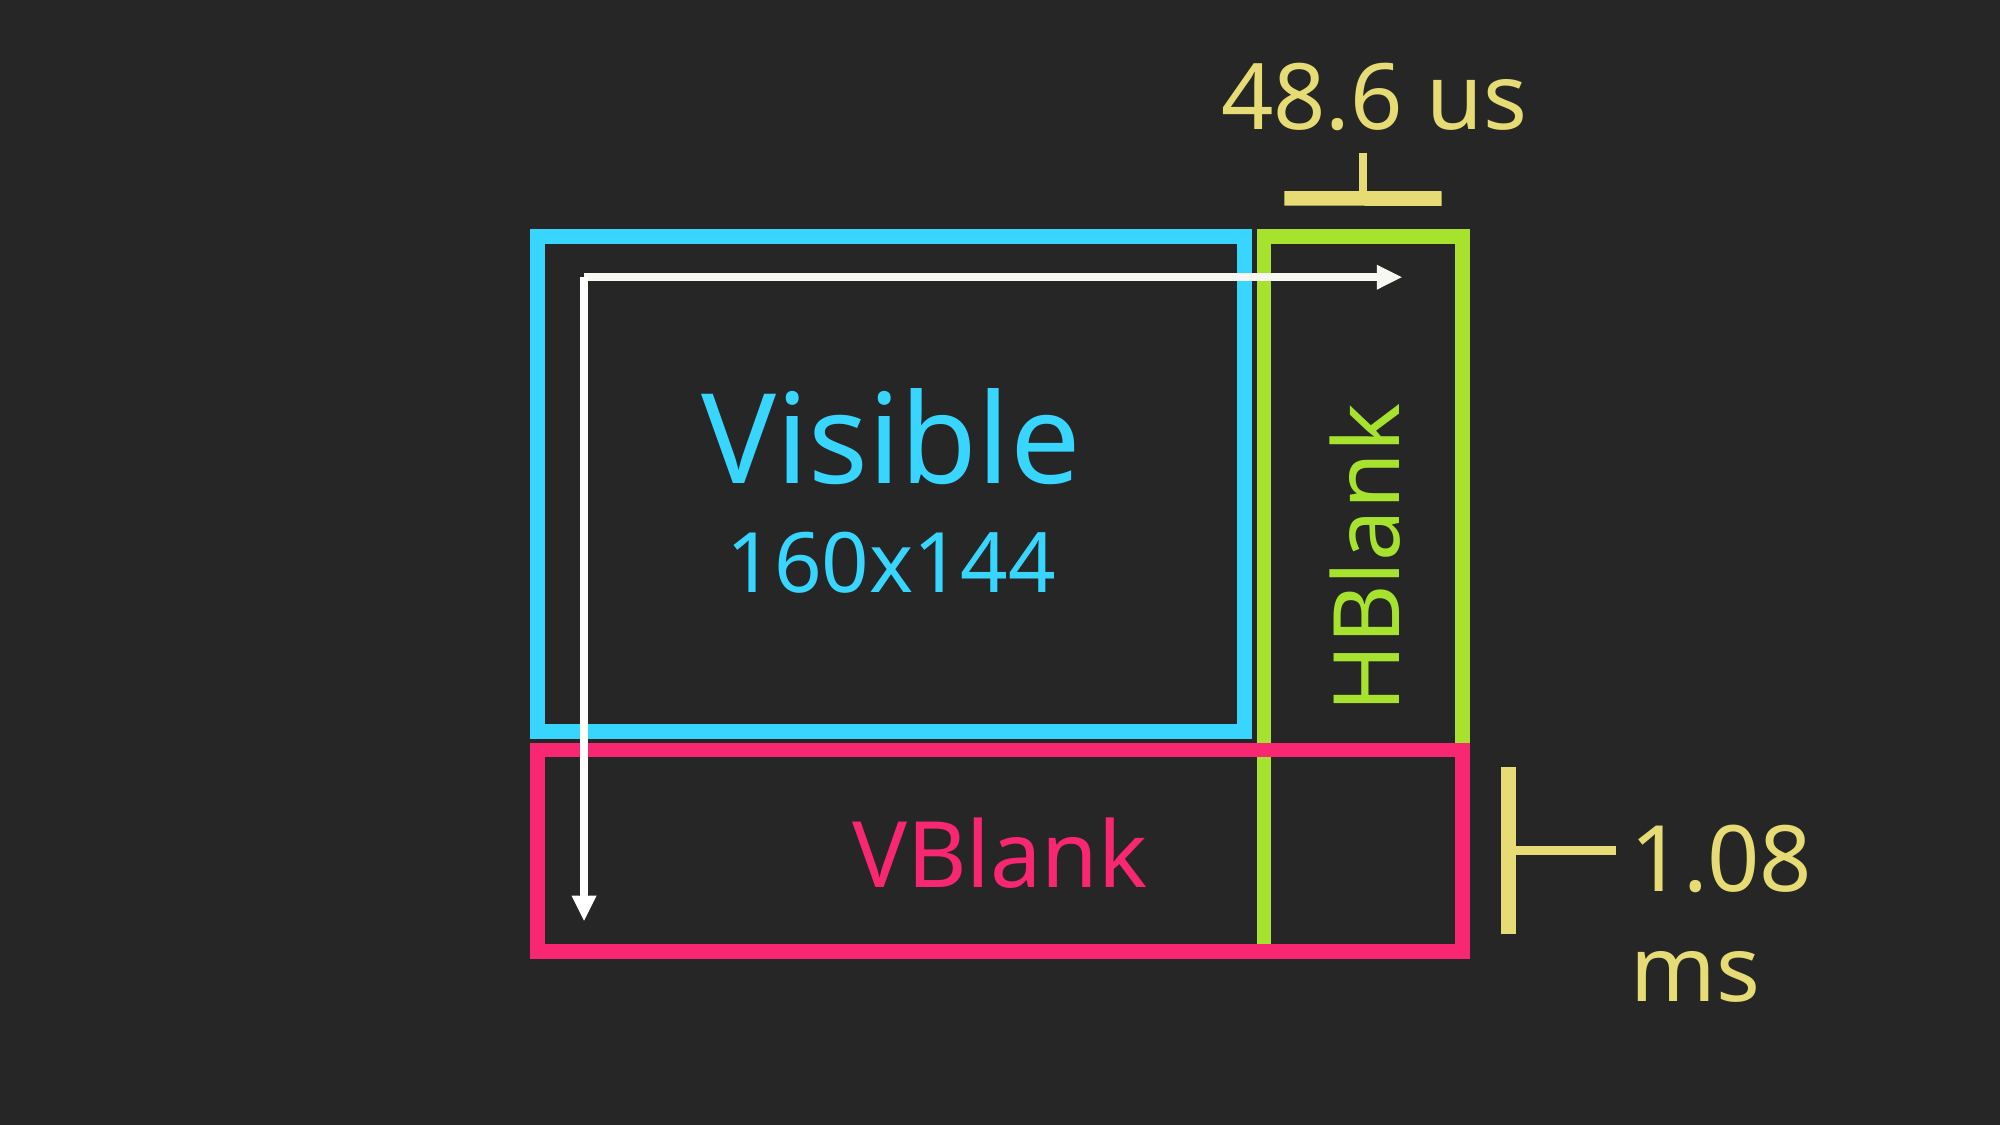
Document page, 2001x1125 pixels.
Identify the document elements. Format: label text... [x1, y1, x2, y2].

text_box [537, 236, 1463, 952]
text_box 48.6 us [1206, 30, 1584, 156]
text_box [1508, 767, 1943, 935]
